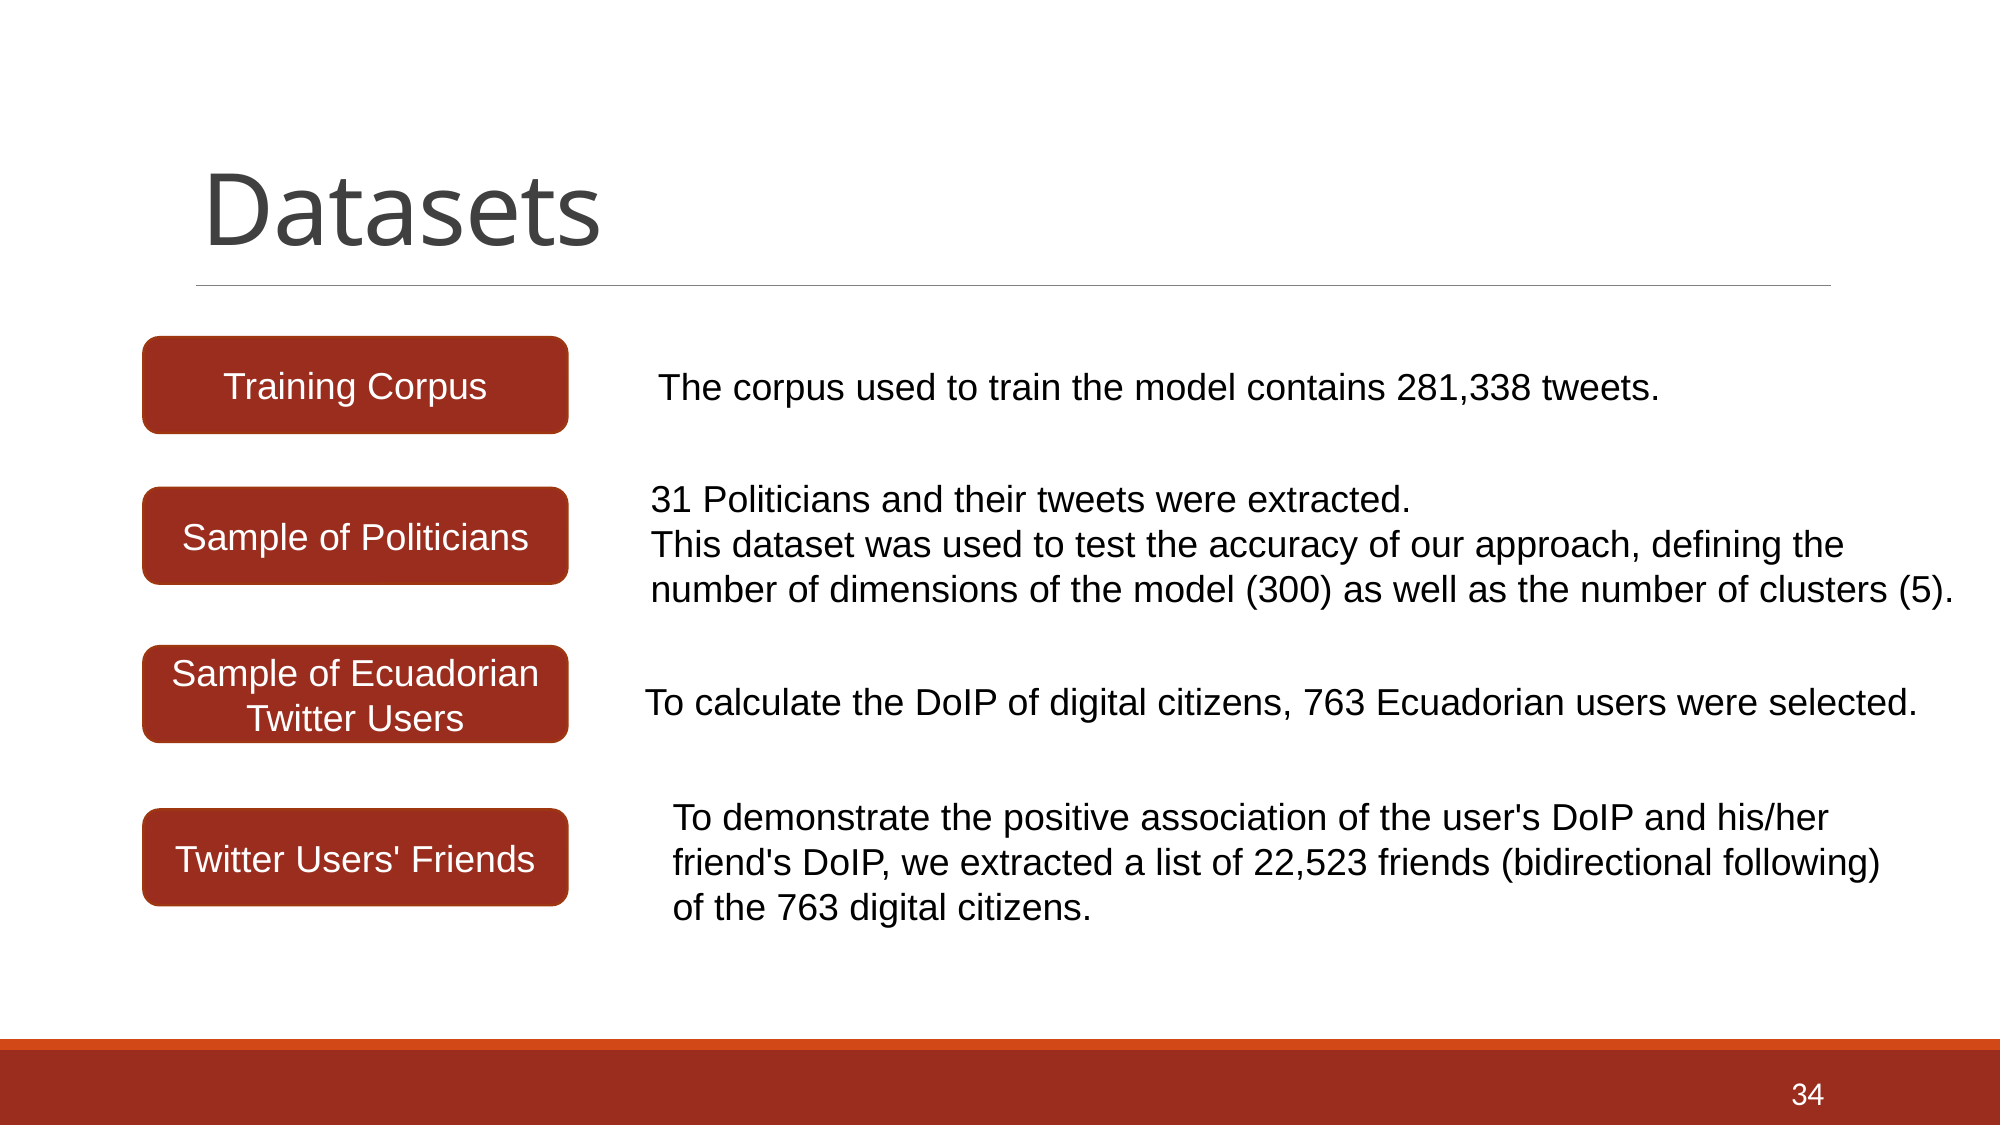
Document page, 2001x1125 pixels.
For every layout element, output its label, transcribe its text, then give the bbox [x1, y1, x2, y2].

text_box Sample of Ecuadorian Twitter Users [142, 644, 569, 744]
title Datasets [186, 79, 1794, 274]
text_box To calculate the DoIP of digital citizens, 763 Ecuadorian users were selected. [629, 670, 1935, 731]
text_box Training Corpus [142, 335, 569, 435]
text_box To demonstrate the positive association of the user's DoIP and his/her friend's DoIP, we extracted a list of 22,523 friends (bidirectional following) of the 763 digital citizens. [657, 785, 1907, 935]
text_box Sample of Politicians [142, 486, 569, 585]
text_box The corpus used to train the model contains 281,338 tweets. [643, 355, 1676, 416]
text_box Twitter Users' Friends [142, 808, 569, 907]
slide_number 34 [143, 1065, 1840, 1120]
text_box 31 Politicians and their tweets were extracted. This dataset was used to test the accuracy of our approach, defining the number of dimensions of the model (300) as well as the number of clusters (5). [635, 467, 1977, 618]
